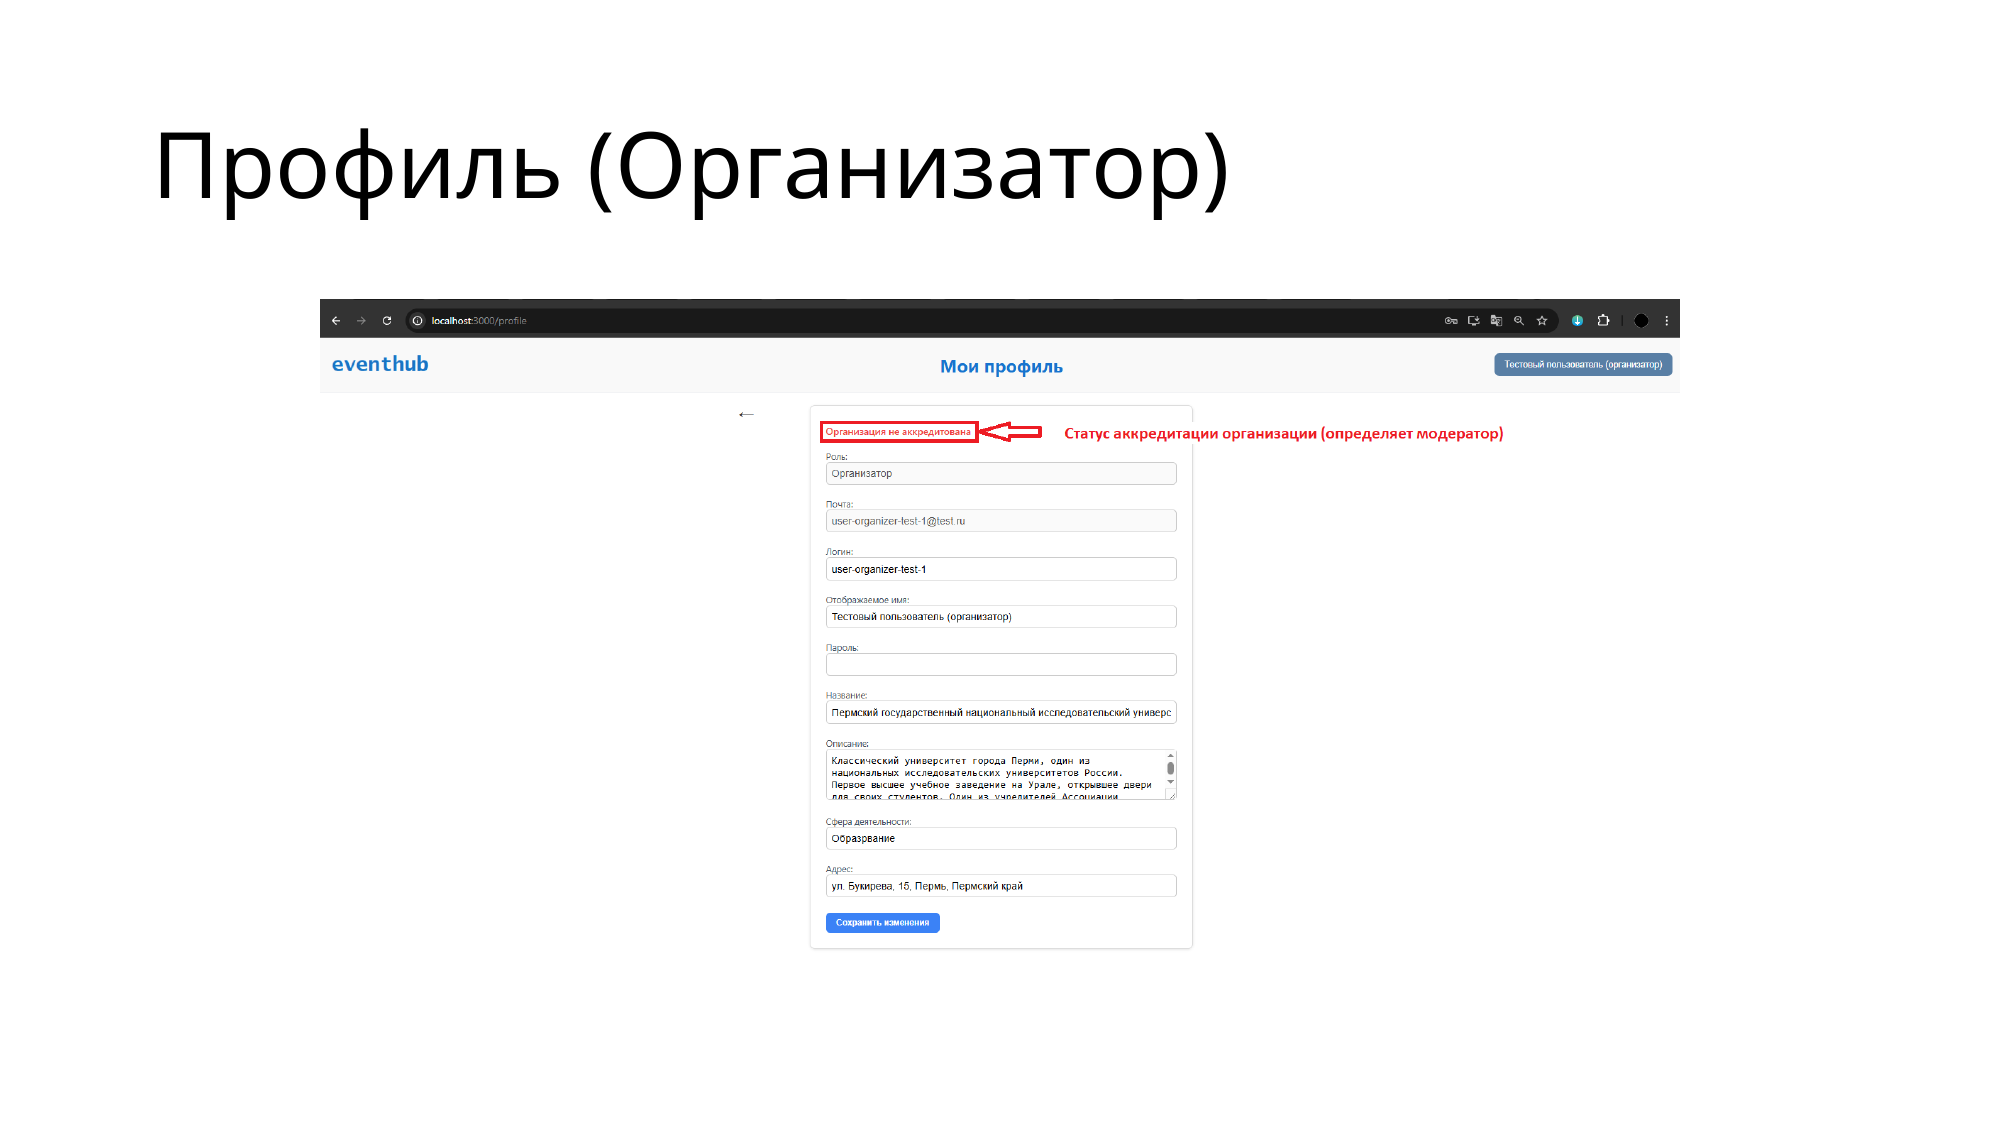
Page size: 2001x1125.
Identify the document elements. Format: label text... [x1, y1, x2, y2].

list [320, 299, 1680, 1014]
title Профиль (Организатор) [137, 59, 1863, 278]
